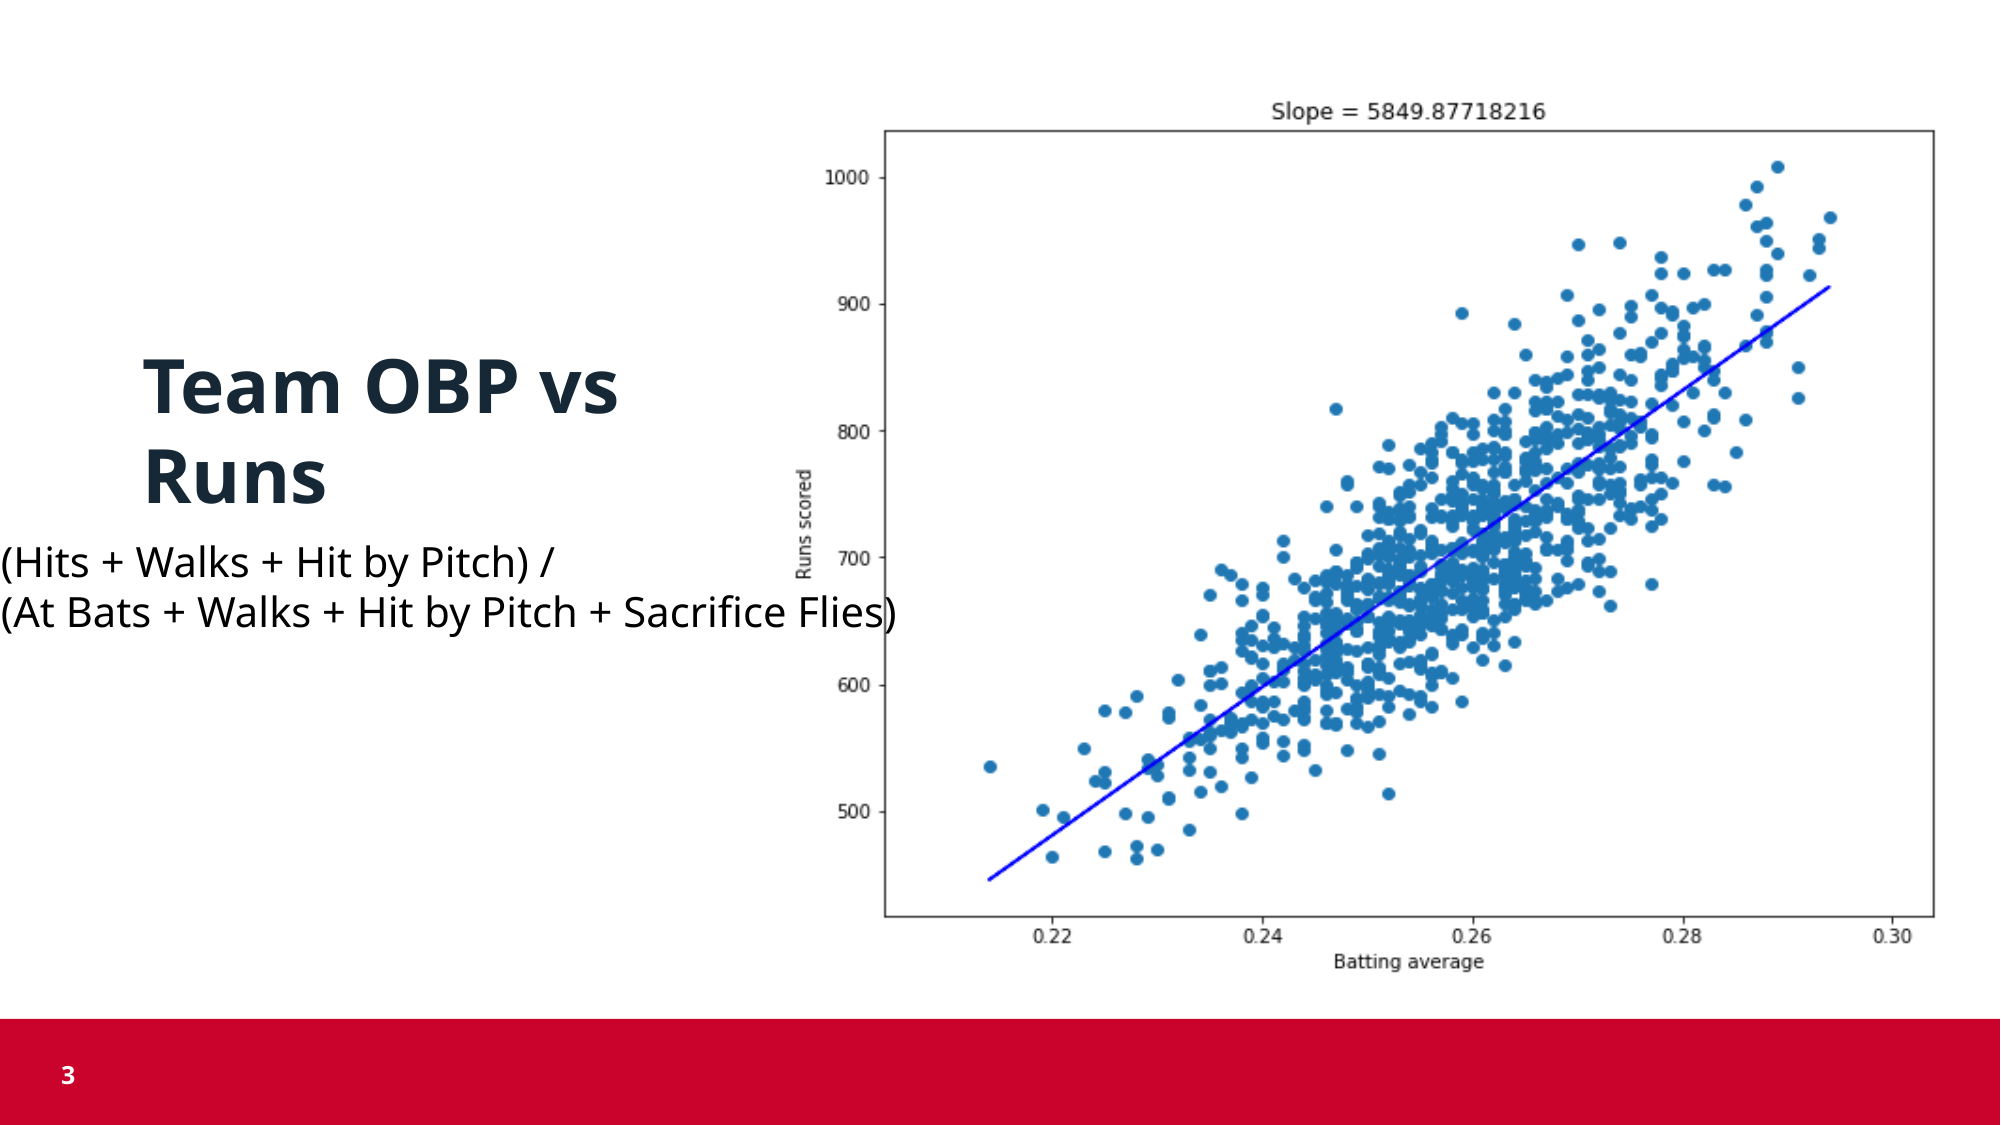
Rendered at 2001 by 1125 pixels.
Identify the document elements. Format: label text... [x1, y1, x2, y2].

text_box (Hits + Walks + Hit by Pitch) / (At Bats + Walks + Hit by Pitch + Sacrifice Flies) [0, 528, 785, 644]
text_box Team OBP vs Runs [127, 331, 636, 527]
picture [785, 89, 1954, 985]
slide_number 3 [45, 1046, 496, 1107]
footer [0, 1018, 2000, 1125]
